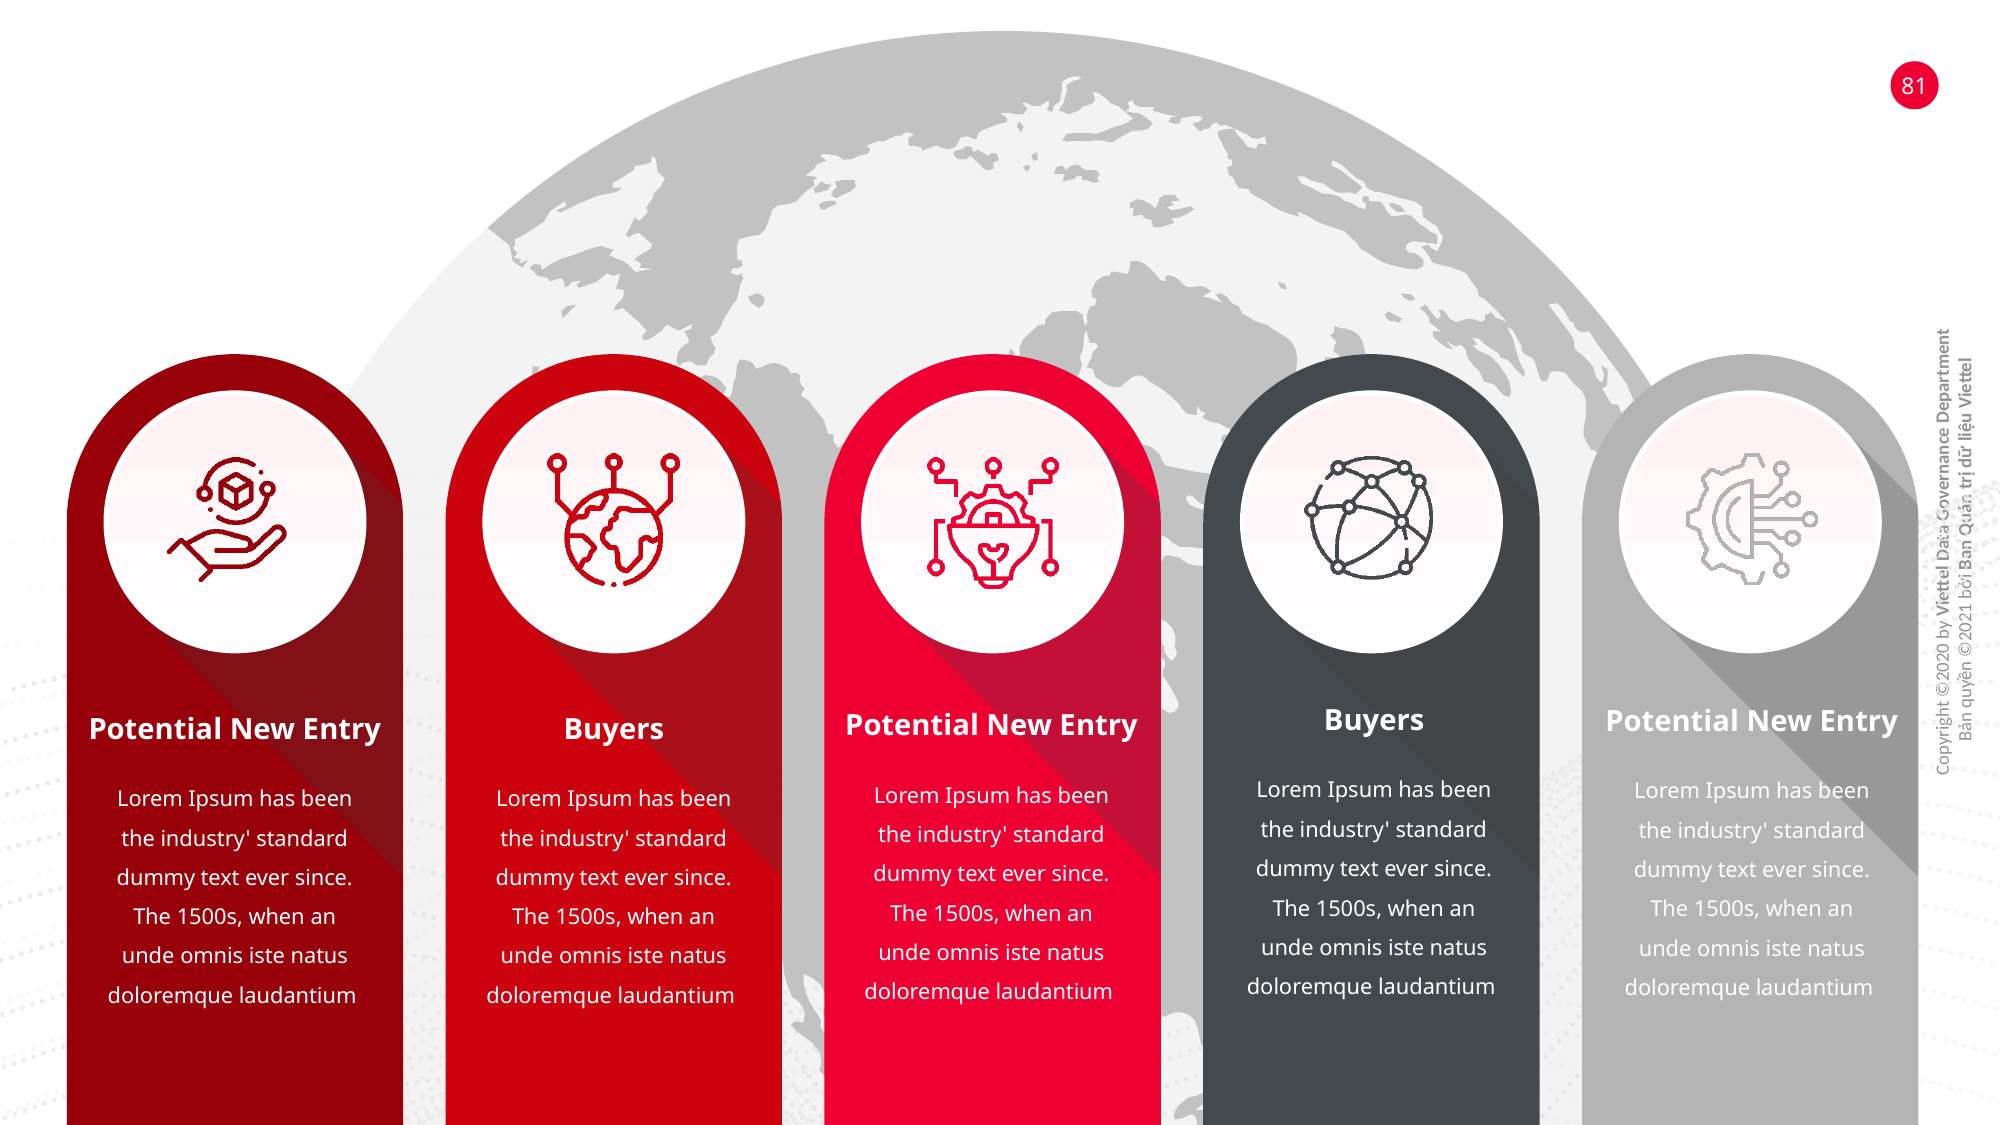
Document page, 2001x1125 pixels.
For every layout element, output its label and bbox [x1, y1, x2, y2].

picture [927, 457, 1059, 589]
text_box [66, 30, 1919, 1125]
picture [1304, 453, 1433, 582]
picture [547, 453, 680, 587]
picture [164, 457, 289, 582]
picture [0, 0, 2000, 1125]
picture [1686, 453, 1818, 585]
